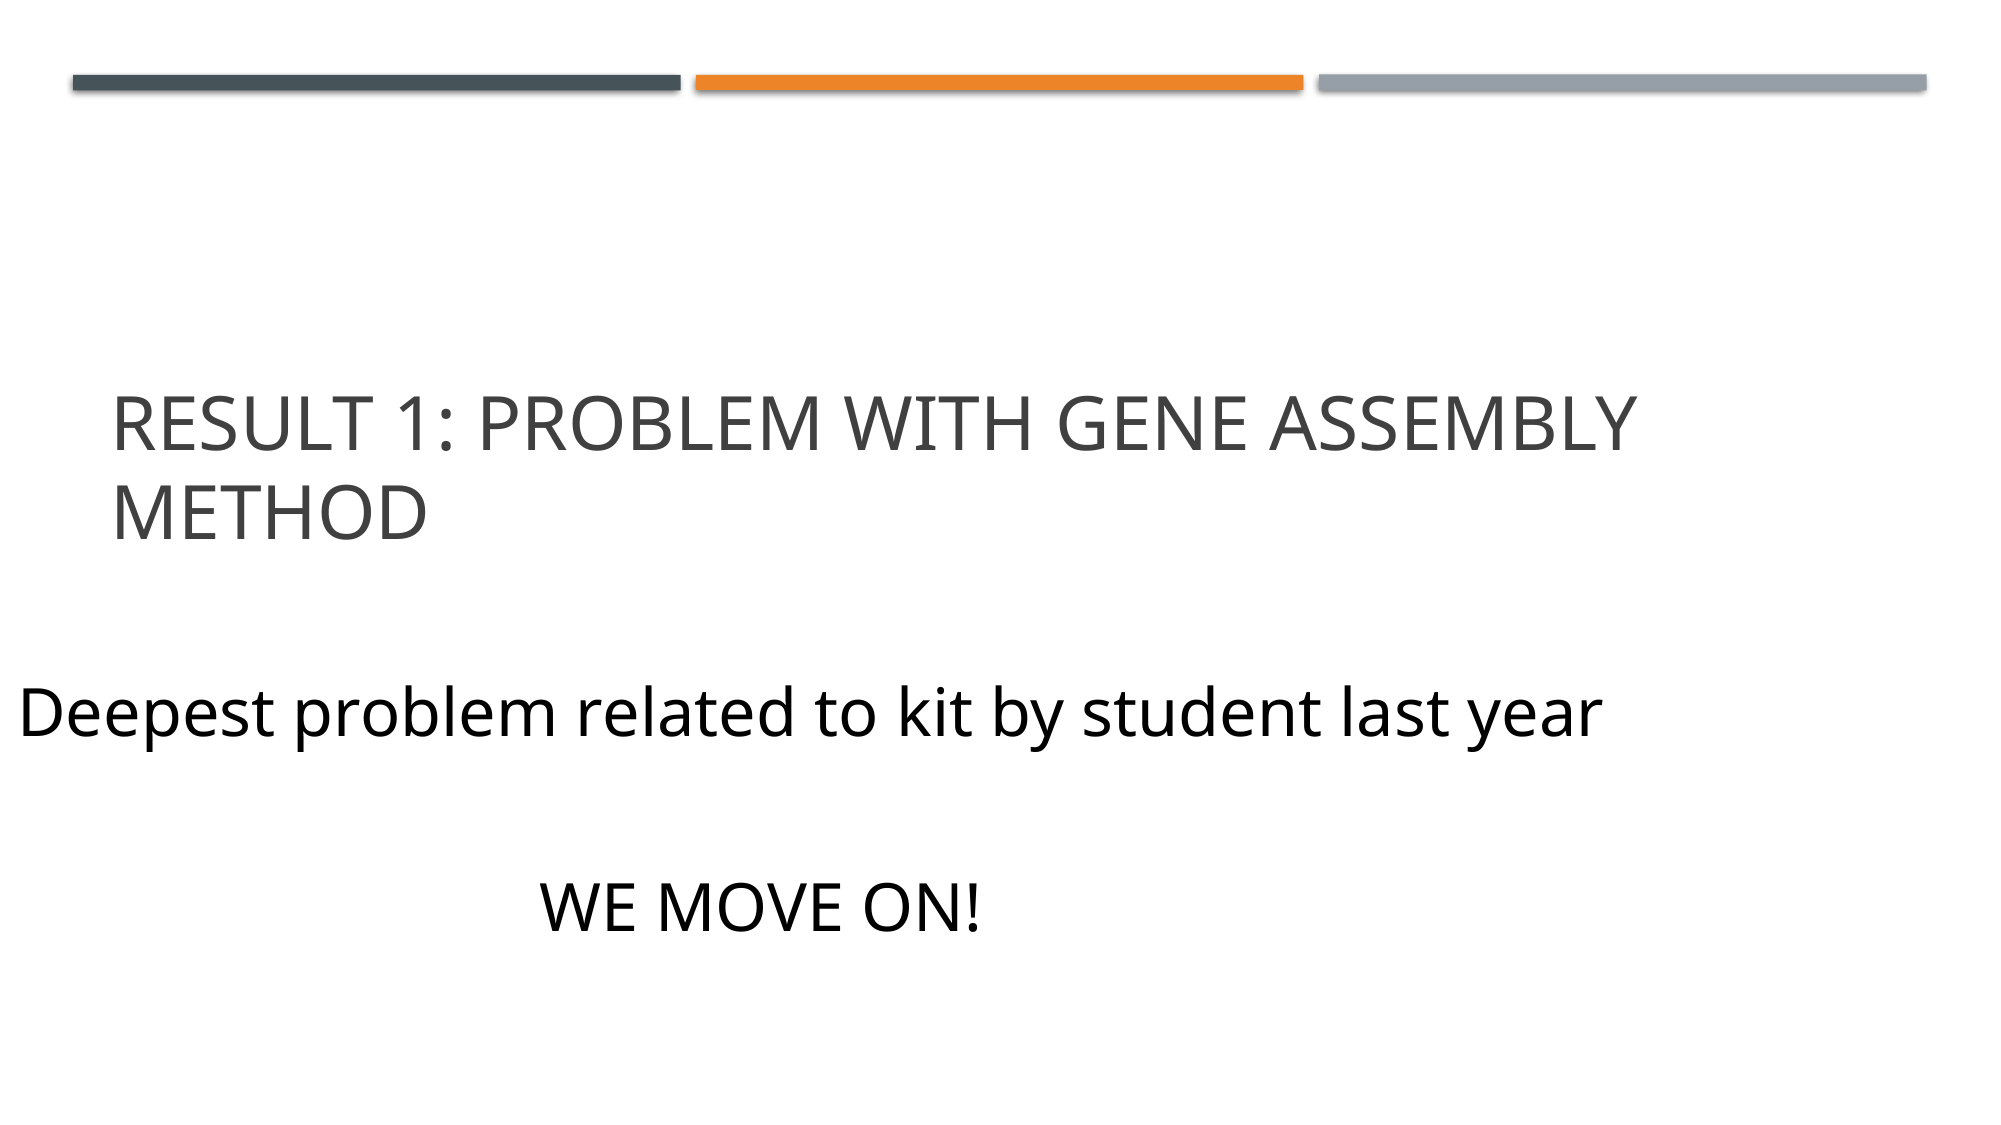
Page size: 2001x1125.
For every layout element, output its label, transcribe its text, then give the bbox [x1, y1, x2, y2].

text_box Deepest problem related to kit by student last year [2, 662, 1638, 757]
title Result 1: PROBLEM WITH GENE assembly method [95, 367, 1905, 563]
text_box WE MOVE ON! [524, 857, 998, 953]
